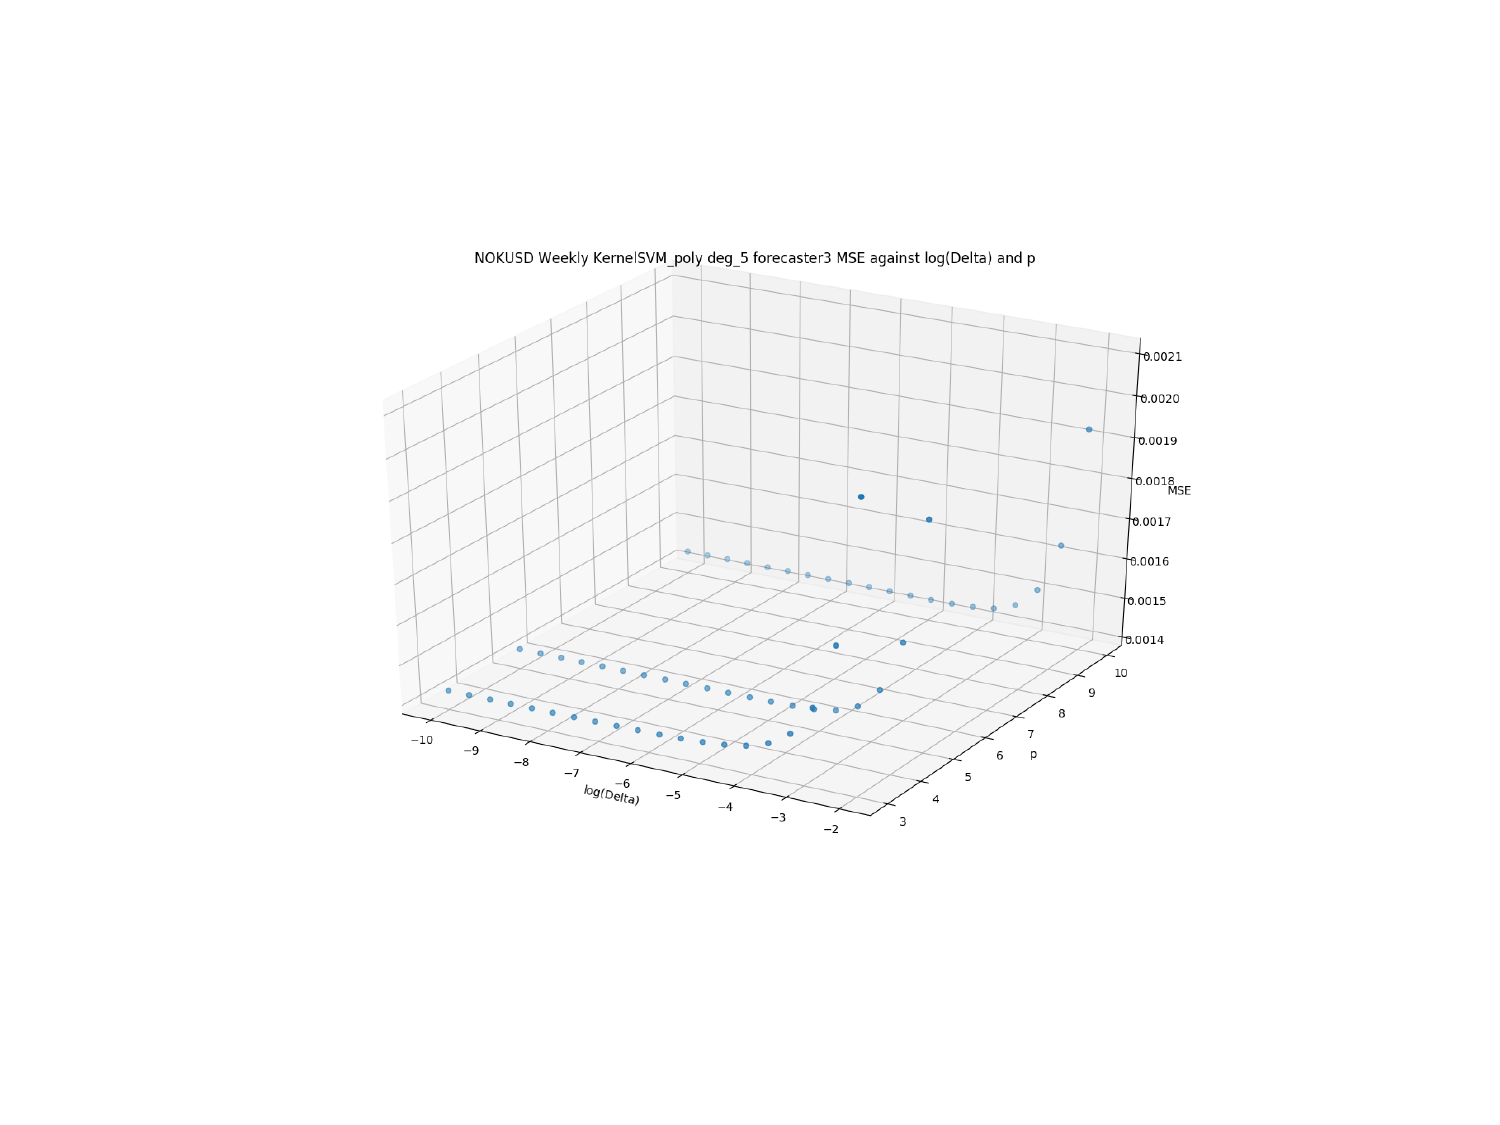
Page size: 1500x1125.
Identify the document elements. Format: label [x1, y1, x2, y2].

picture [119, 119, 1358, 946]
